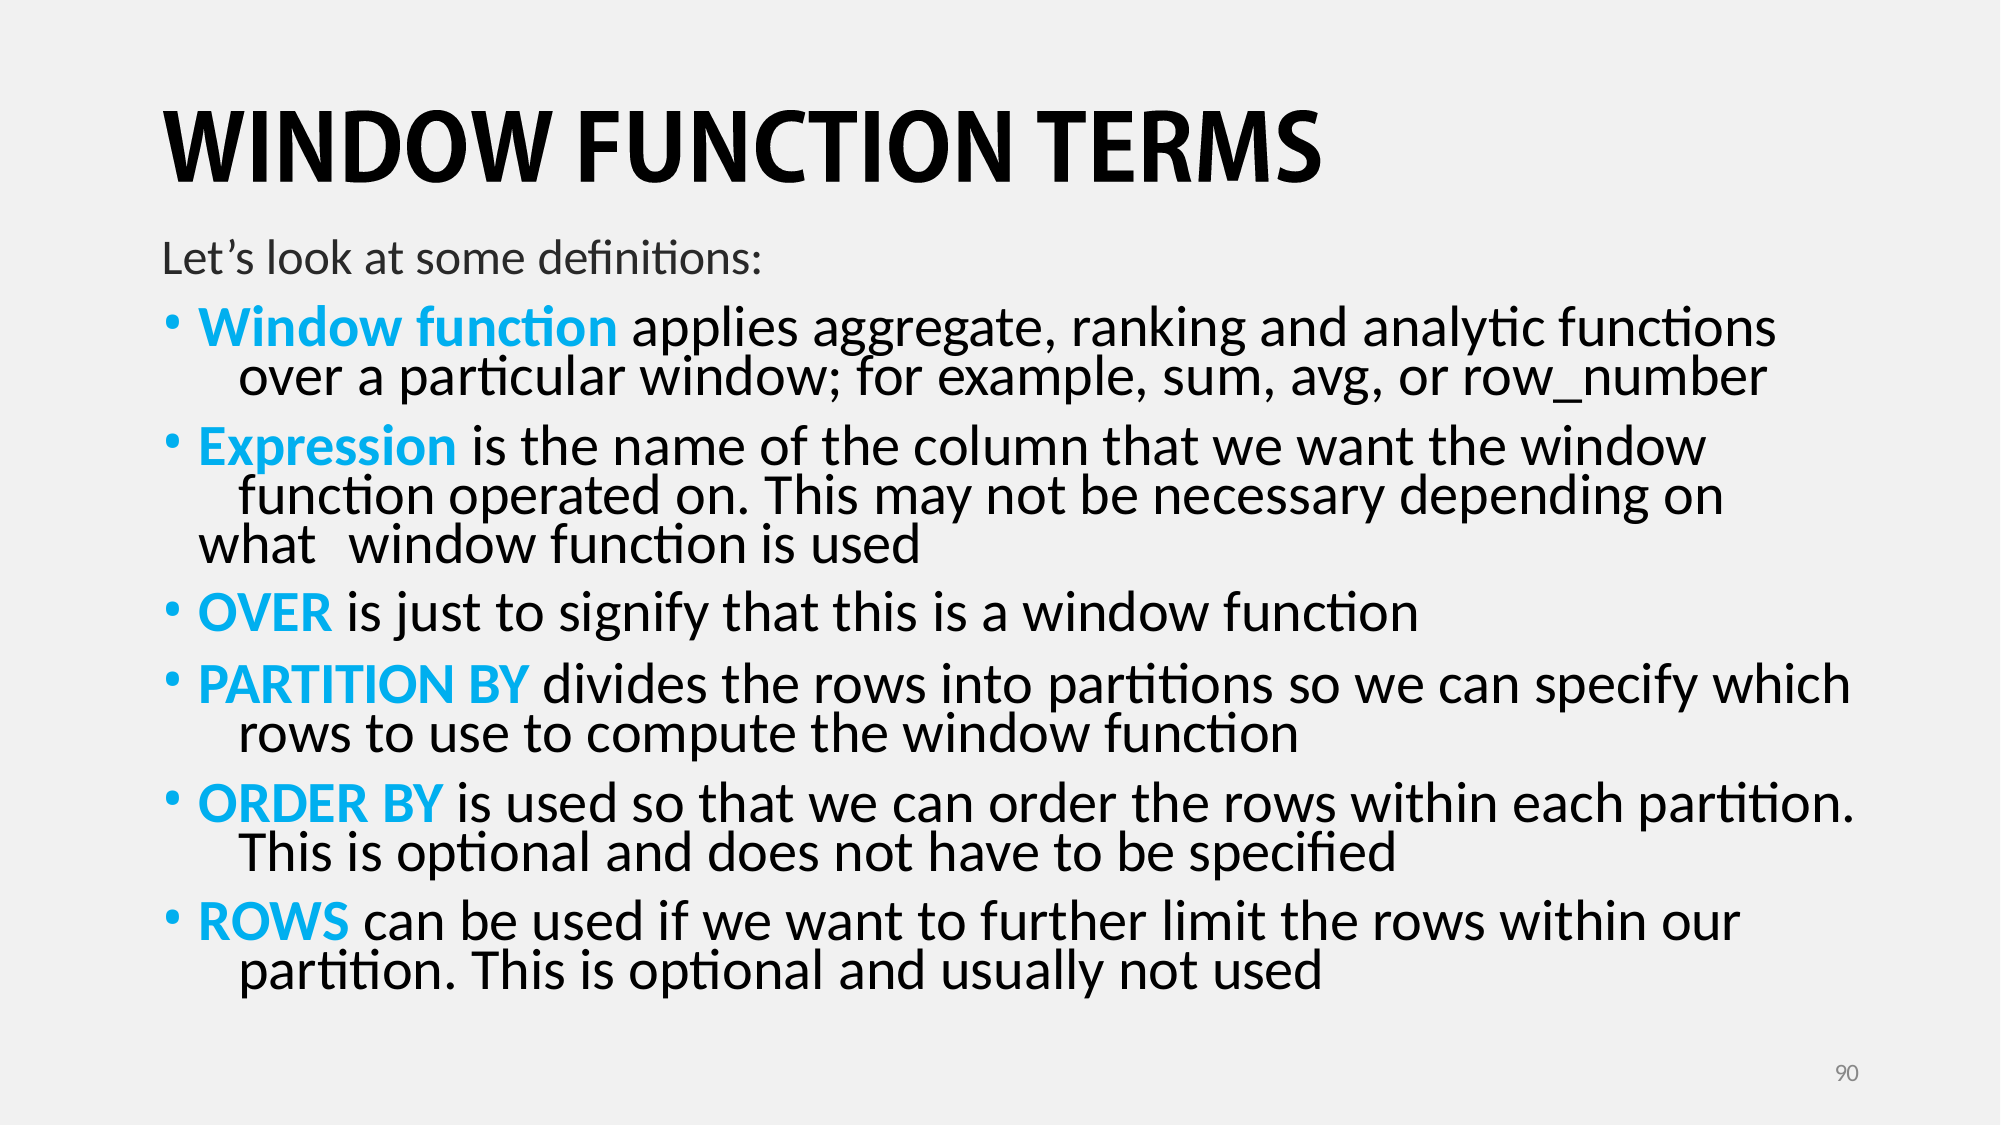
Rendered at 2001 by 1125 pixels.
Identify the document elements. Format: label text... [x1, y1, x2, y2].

text_box Let’s look at some definitions: Window function applies aggregate, ranking and analytic functions over a particular window; for example, sum, avg, or row_number Expression is the name of the column that we want the window function operated on. This may not be necessary depending on what window function is used OVER is just to signify that this is a window function PARTITION BY divides the rows into partitions so we can specify which rows to use to compute the window function ORDER BY is used so that we can order the rows within each partition. This is optional and does not have to be specified ROWS can be used if we want to further limit the rows within our partition. This is optional and usually not used [159, 222, 1864, 1000]
picture [161, 92, 1380, 209]
slide_number 90 [1802, 1060, 1864, 1100]
